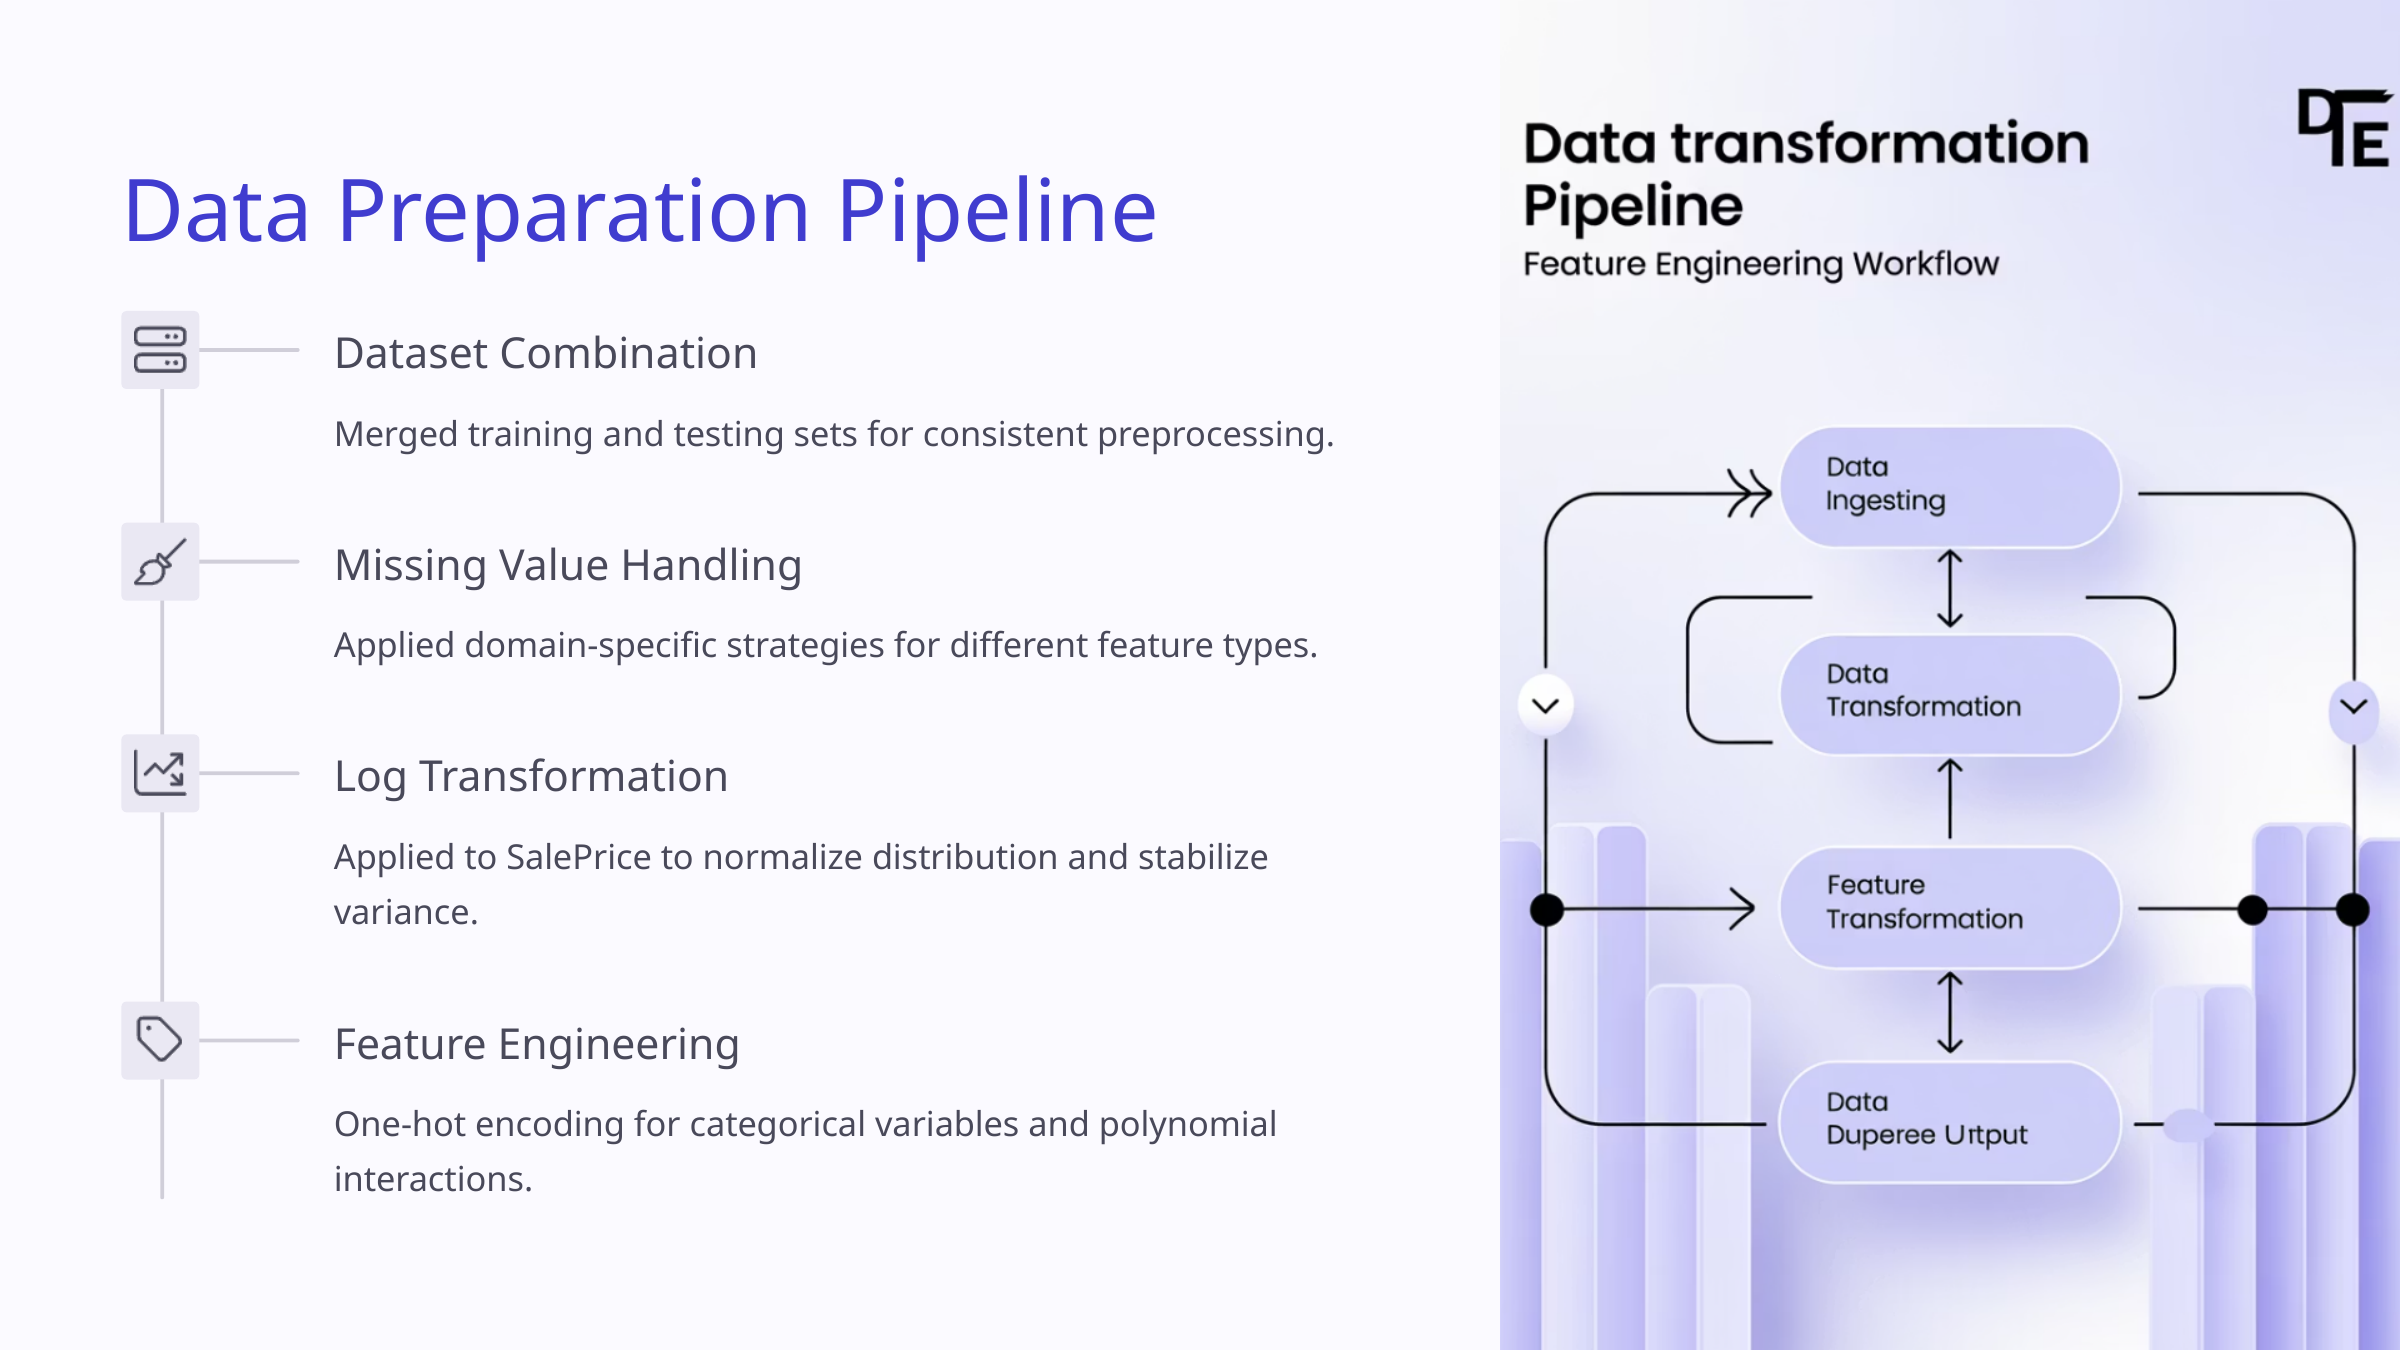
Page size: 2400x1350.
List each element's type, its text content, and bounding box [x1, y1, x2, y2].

text_box Dataset Combination [333, 322, 806, 378]
text_box [121, 522, 200, 601]
text_box [200, 771, 300, 776]
text_box [160, 601, 165, 734]
text_box Merged training and testing sets for consistent preprocessing. [333, 397, 1379, 454]
text_box [121, 1001, 200, 1080]
text_box [121, 310, 200, 389]
text_box One-hot encoding for categorical variables and polynomial interactions. [333, 1088, 1379, 1200]
text_box [200, 348, 300, 352]
text_box [160, 1080, 165, 1200]
picture [1499, 0, 2400, 1350]
text_box Applied to SalePrice to normalize distribution and stabilize variance. [333, 821, 1379, 933]
text_box Applied domain-specific strategies for different feature types. [333, 609, 1379, 665]
picture [134, 740, 187, 806]
picture [134, 529, 187, 595]
text_box [121, 734, 200, 813]
text_box [200, 1038, 300, 1043]
text_box Feature Engineering [333, 1013, 786, 1068]
text_box [160, 813, 165, 1001]
text_box Missing Value Handling [333, 534, 858, 589]
text_box Data Preparation Pipeline [121, 150, 1264, 259]
picture [134, 317, 187, 383]
text_box [200, 559, 300, 564]
text_box Log Transformation [333, 746, 783, 801]
picture [134, 1007, 187, 1074]
text_box [160, 389, 165, 522]
